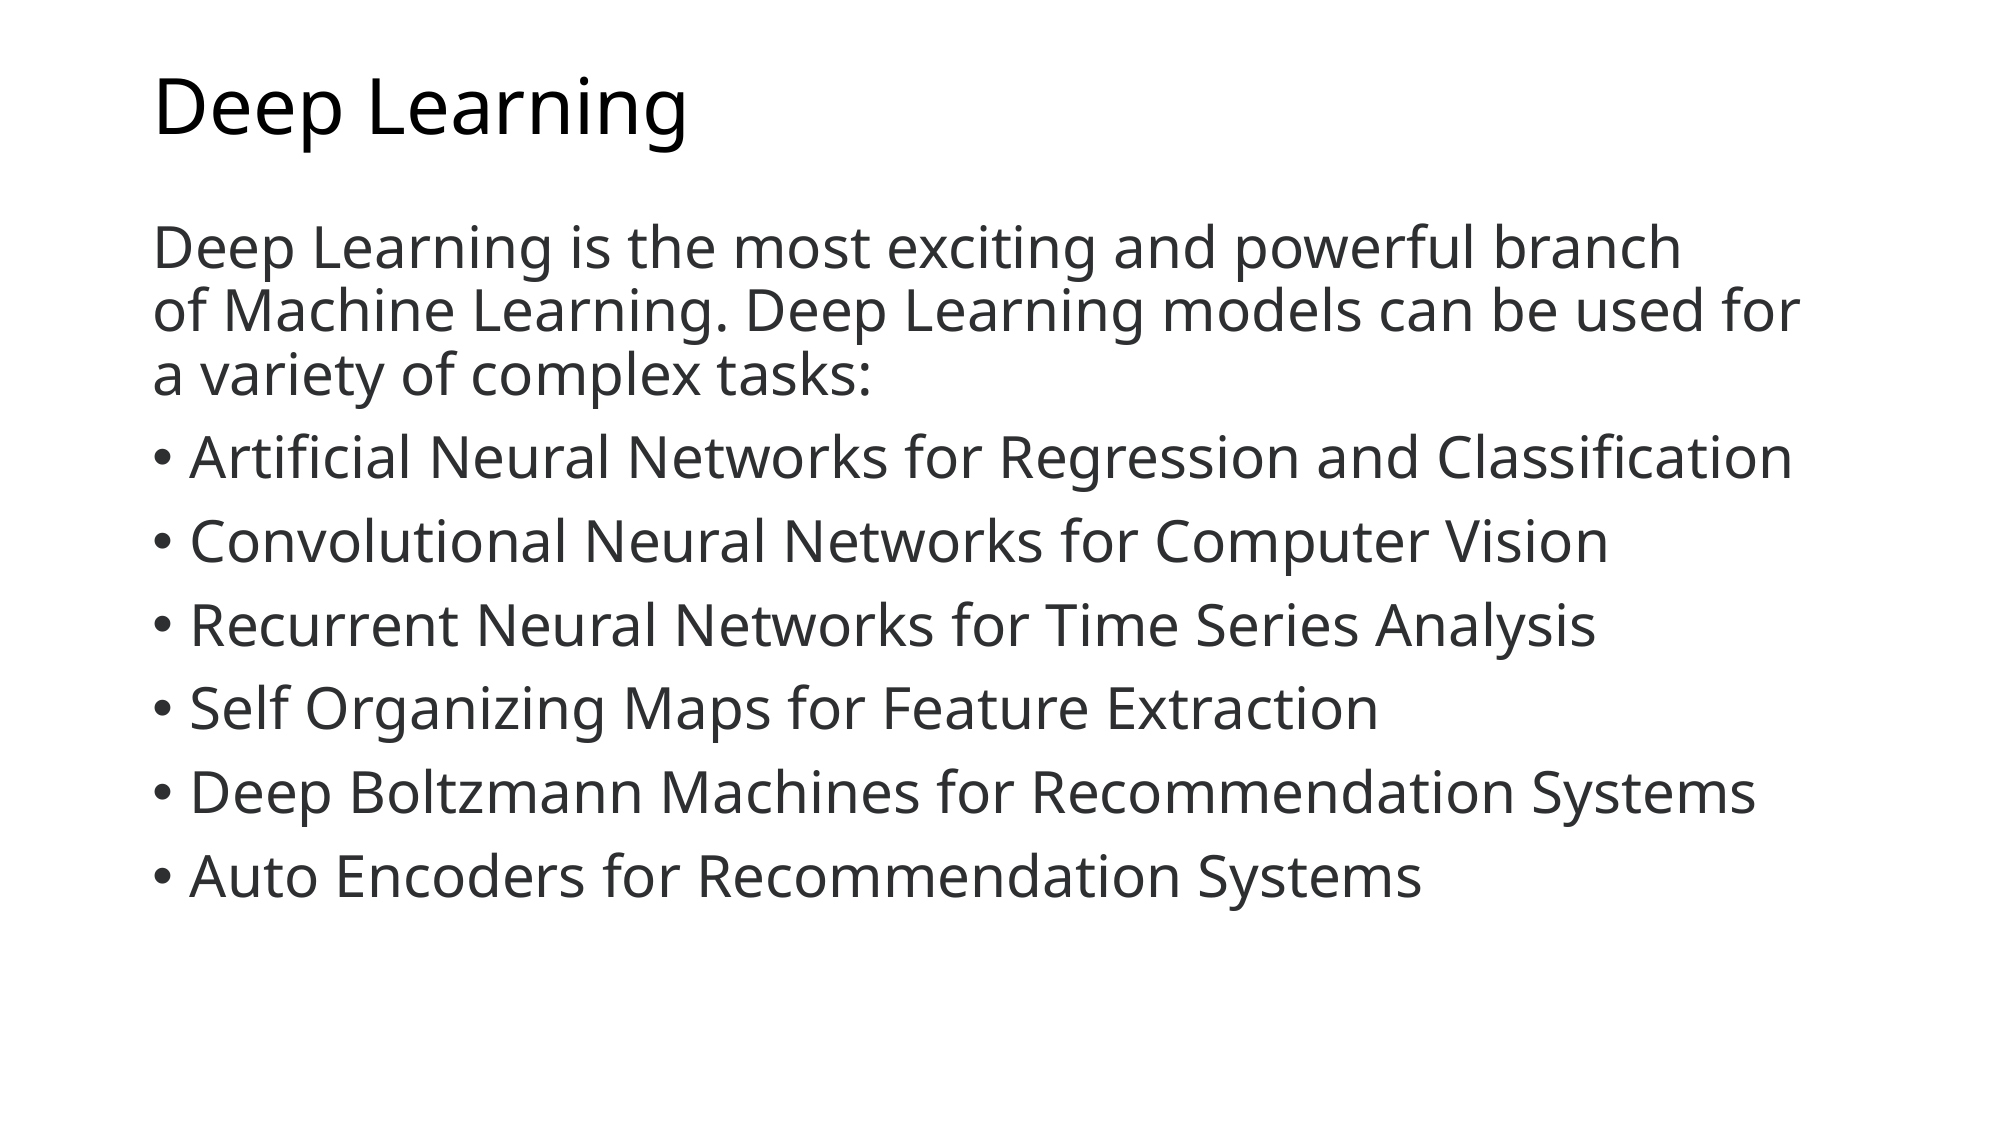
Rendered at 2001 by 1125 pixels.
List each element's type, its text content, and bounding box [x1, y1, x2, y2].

list Deep Learning is the most exciting and powerful branch of Machine Learning. Deep Learning models can be used for a variety of complex tasks: Artificial Neural Networks for Regression and Classification Convolutional Neural Networks for Computer Vision Recurrent Neural Networks for Time Series Analysis Self Organizing Maps for Feature Extraction Deep Boltzmann Machines for Recommendation Systems Auto Encoders for Recommendation Systems [137, 211, 1863, 1066]
title Deep Learning [137, 59, 1863, 160]
